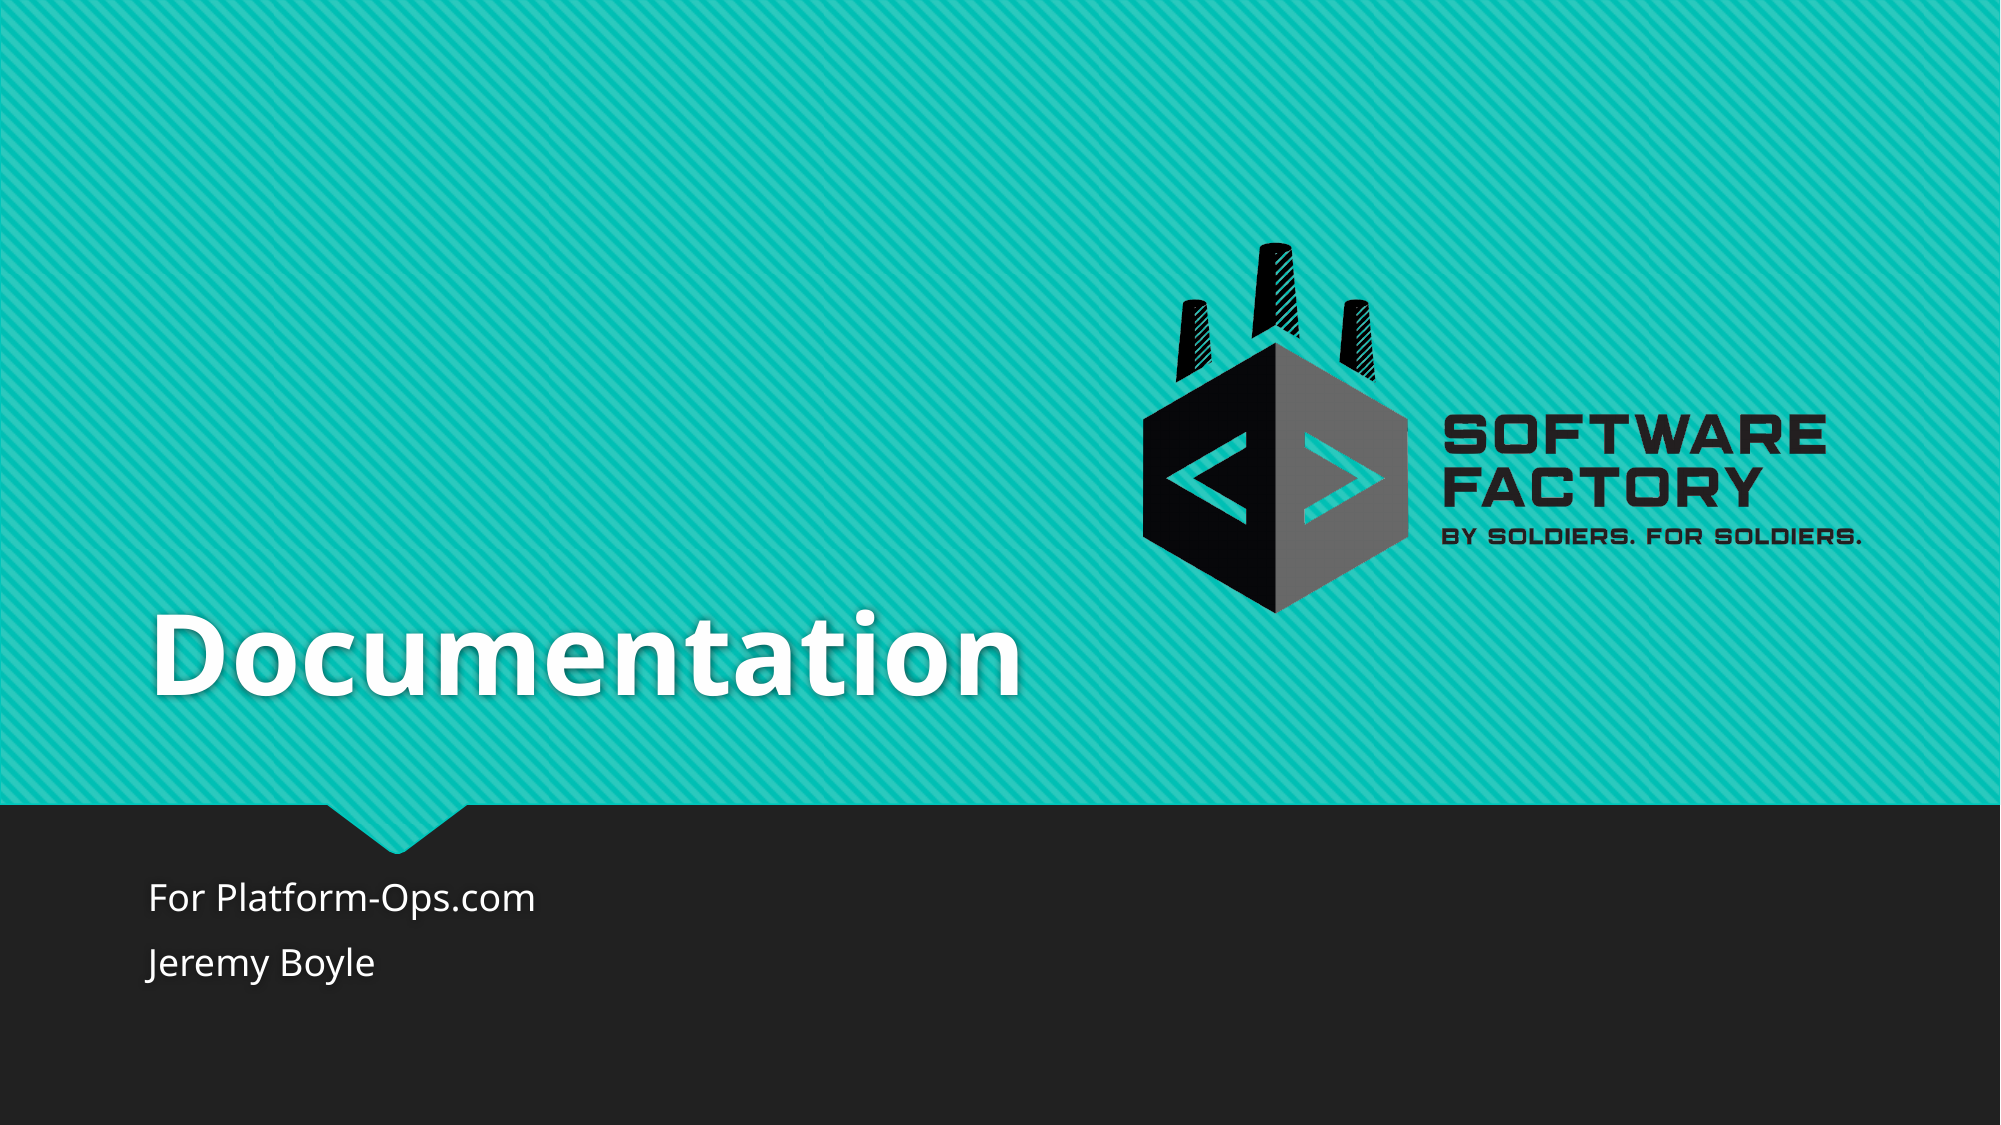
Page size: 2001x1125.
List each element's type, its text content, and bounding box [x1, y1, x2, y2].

subtitle For Platform-Ops.com Jeremy Boyle [132, 866, 1868, 1015]
title Documentation [132, 237, 1868, 726]
picture [1131, 237, 1868, 623]
